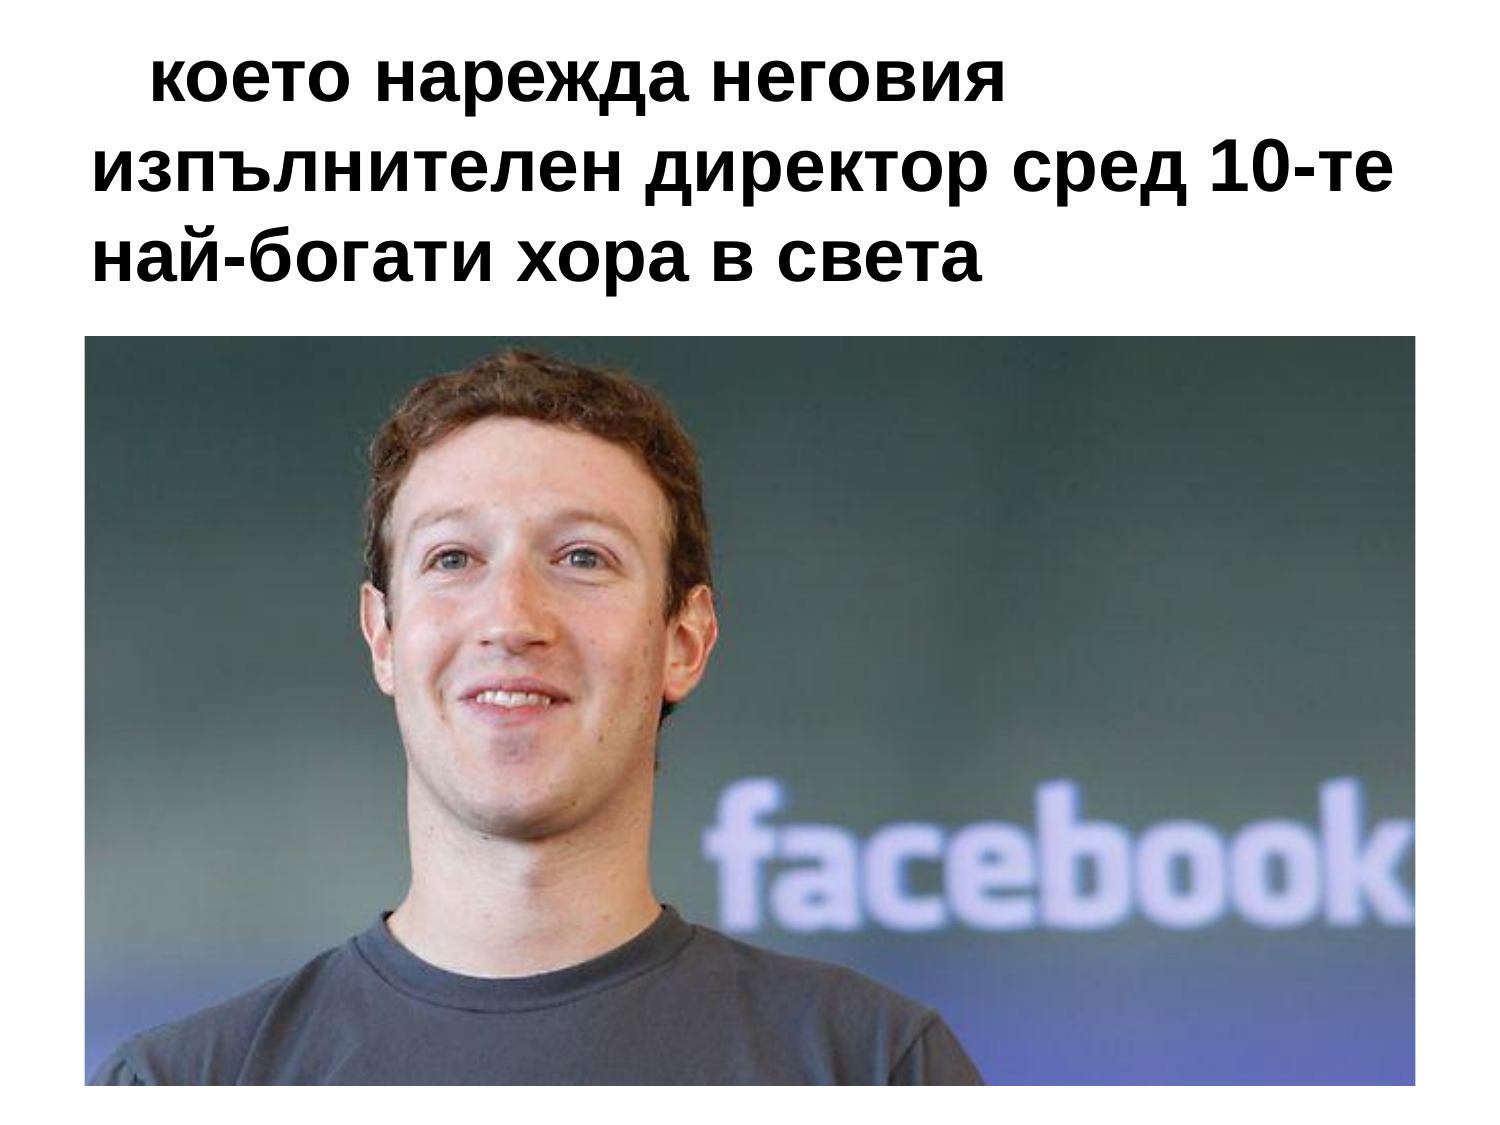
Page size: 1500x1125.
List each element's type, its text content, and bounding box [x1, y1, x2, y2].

title което нарежда неговия изпълнителен директор сред 10-те най-богати хора в света [75, 11, 1425, 312]
text_box [84, 336, 1416, 1086]
